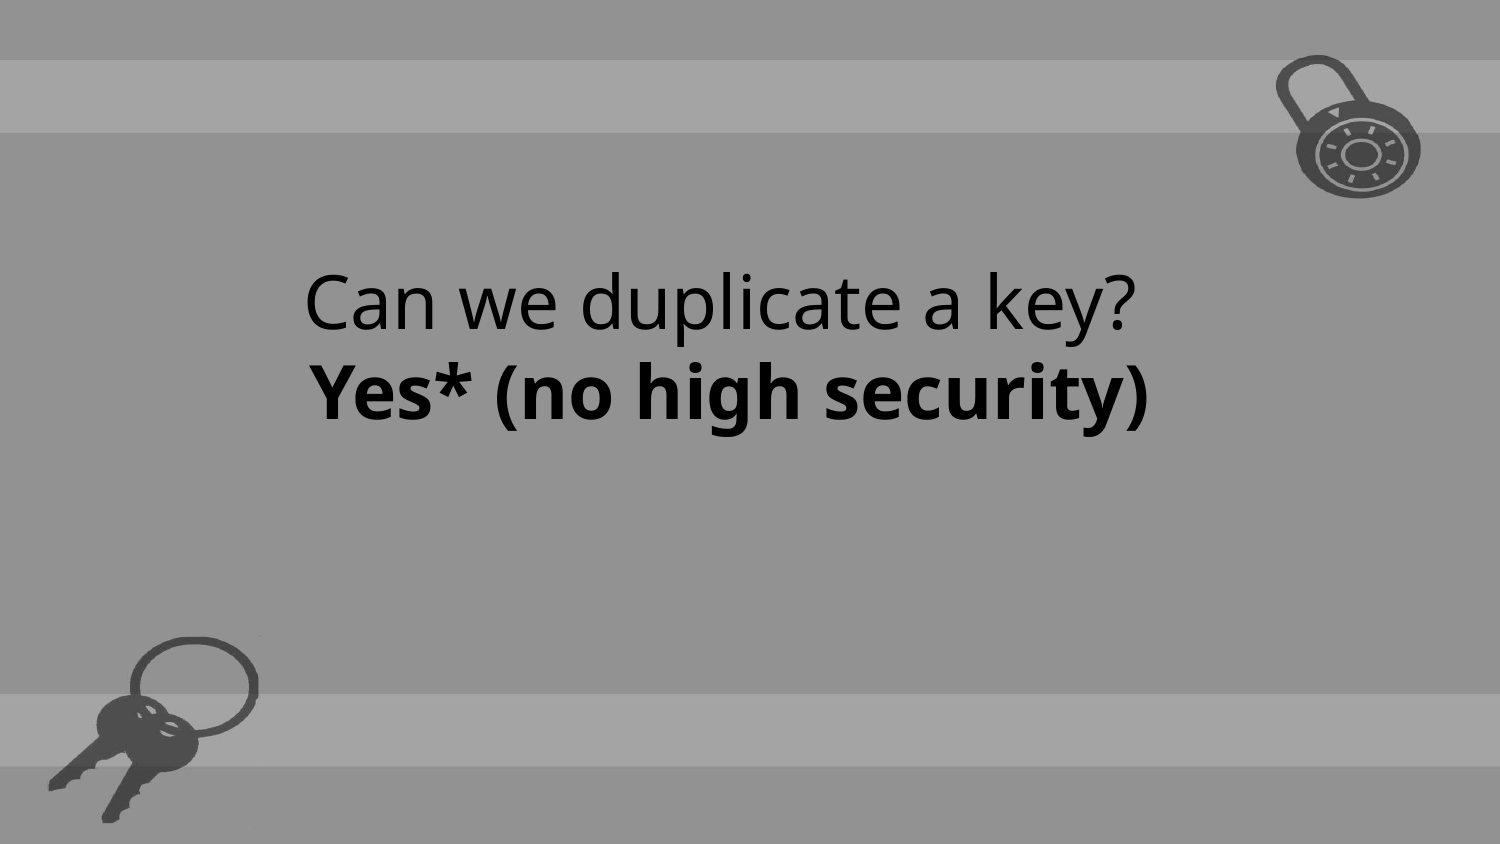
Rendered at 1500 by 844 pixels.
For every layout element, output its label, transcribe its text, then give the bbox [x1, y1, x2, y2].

text_box Can we duplicate a key? Yes* (no high security) [92, 239, 1369, 844]
picture [0, 0, 1500, 844]
